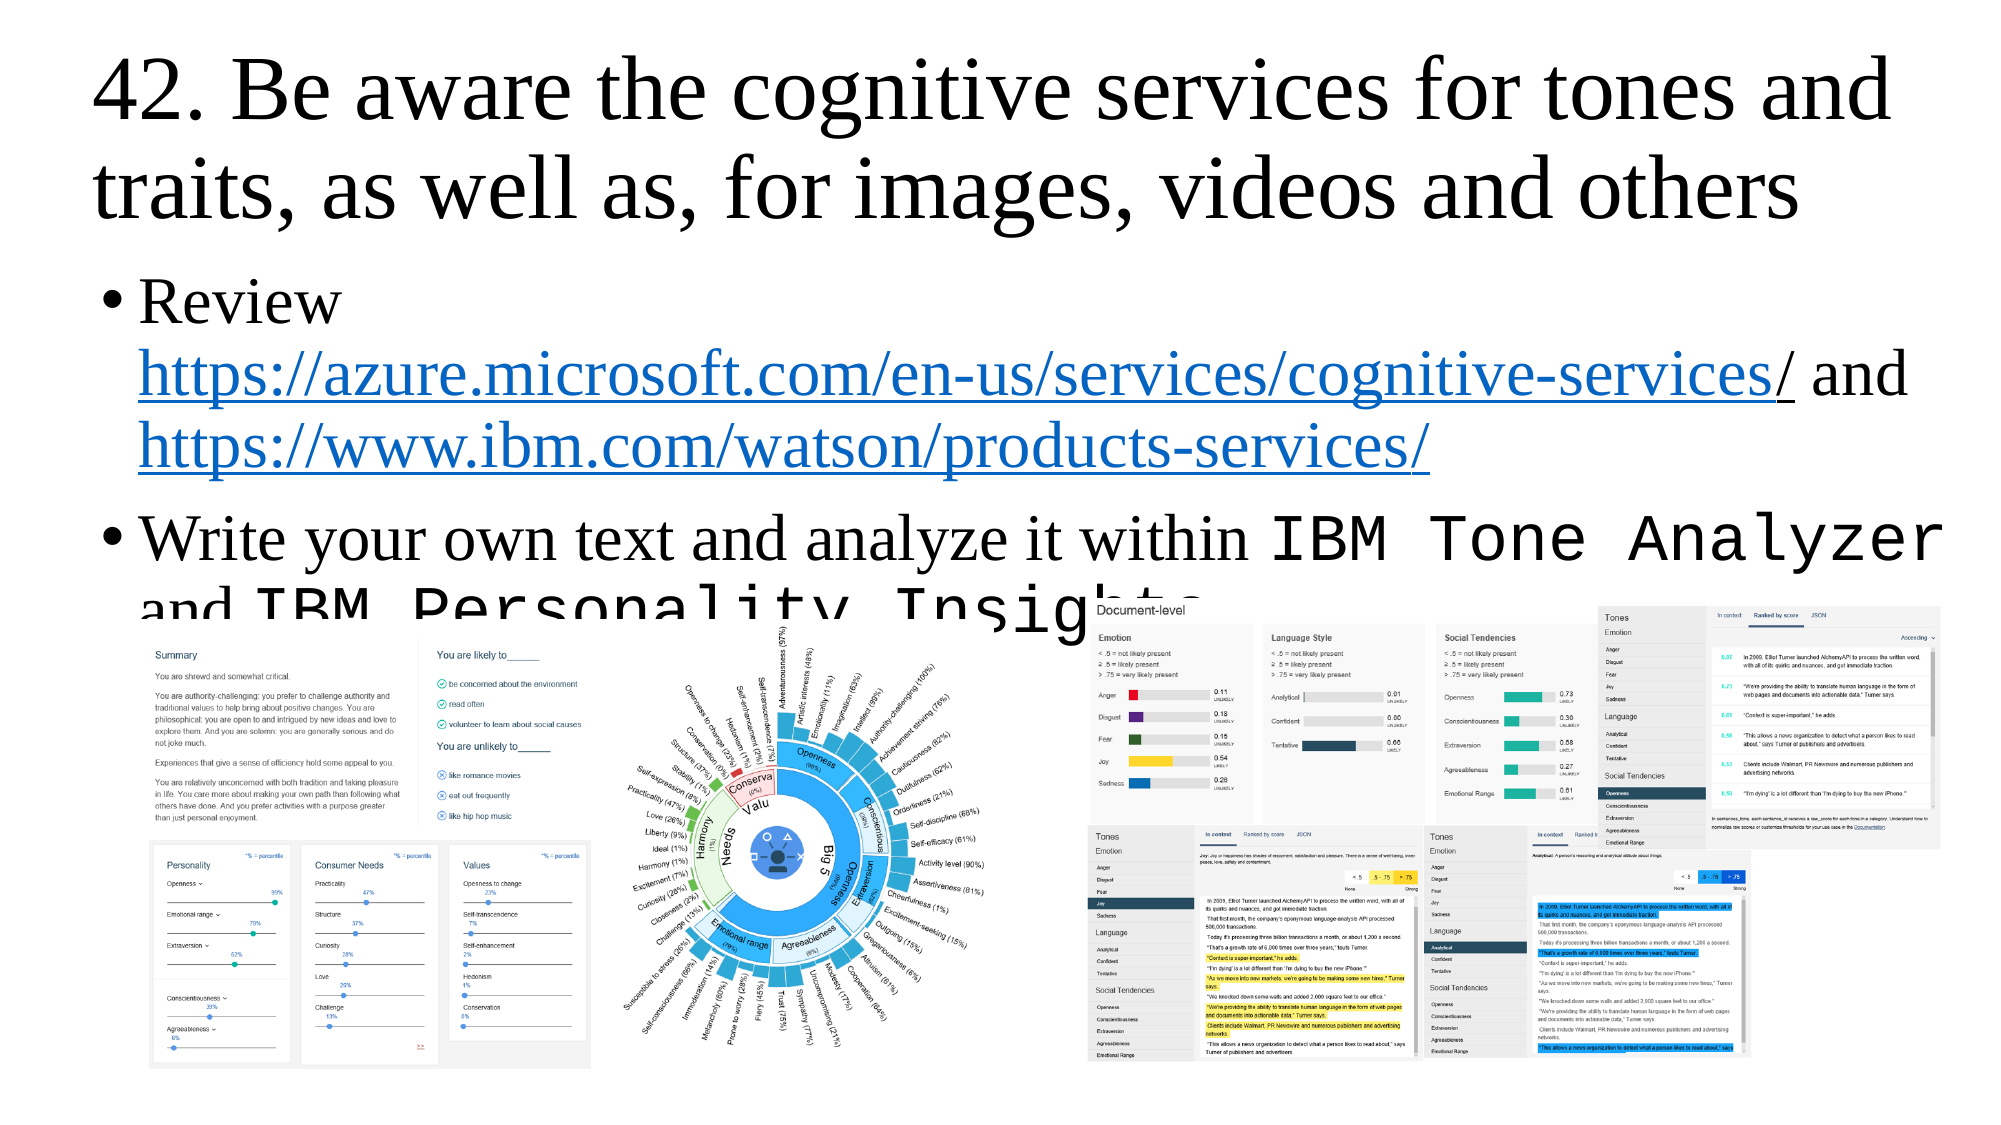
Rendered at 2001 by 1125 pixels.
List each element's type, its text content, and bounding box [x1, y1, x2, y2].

picture [137, 619, 994, 1079]
picture [1087, 598, 1944, 1062]
list Review https://azure.microsoft.com/en-us/services/cognitive-services/ and https://www.ibm.com/watson/products-services/ Write your own text and analyze it within IBM Tone Analyzer and IBM Personality Insights [85, 258, 1977, 1021]
title 42. Be aware the cognitive services for tones and traits, as well as, for images, videos and others [77, 30, 1944, 249]
